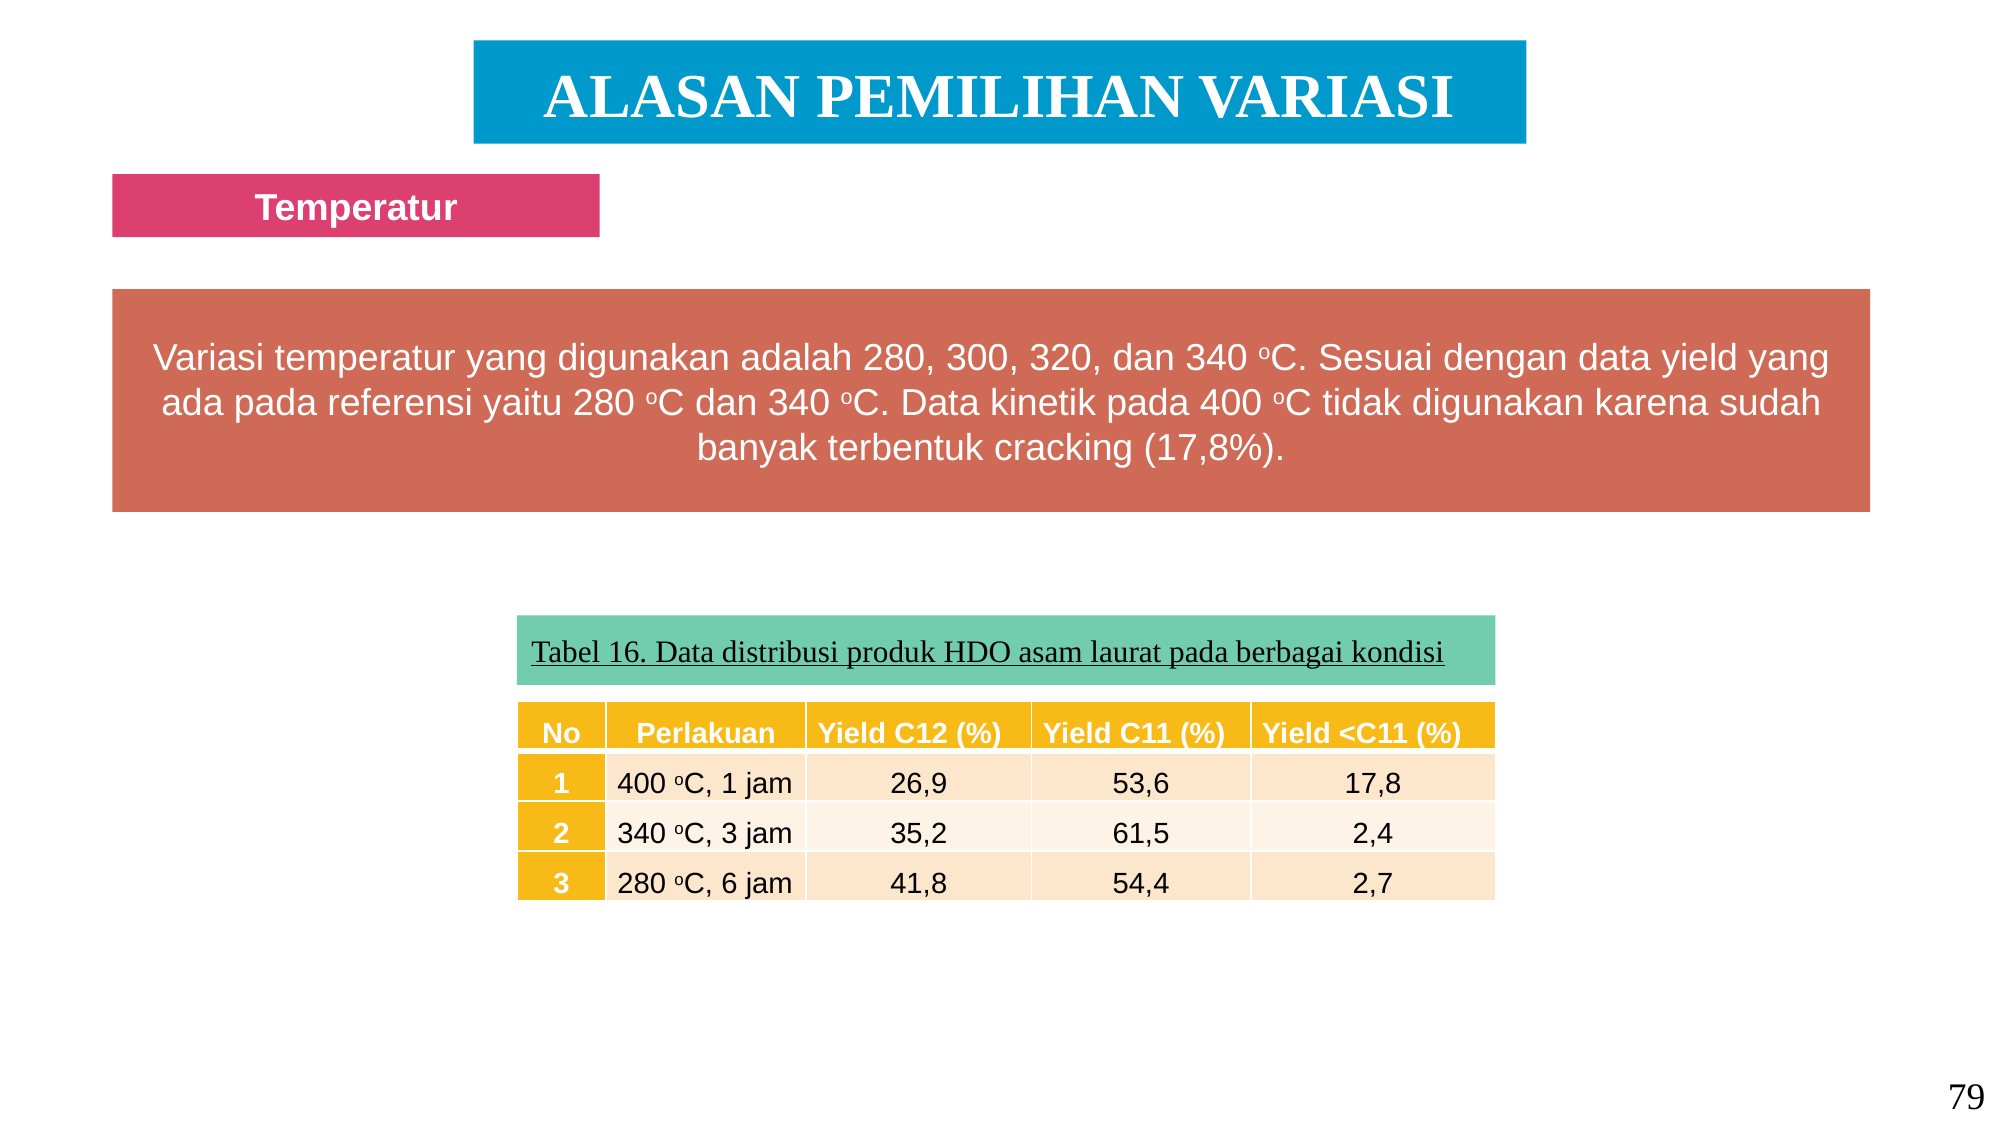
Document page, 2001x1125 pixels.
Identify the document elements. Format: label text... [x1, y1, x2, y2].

table_header No [518, 702, 605, 748]
text_box Temperatur [111, 173, 601, 238]
table_cell 400 oC, 1 jam [607, 754, 805, 800]
table_header Yield C12 (%) [807, 702, 1031, 748]
table_cell 17,8 [1252, 754, 1495, 800]
table_cell 3 [518, 852, 605, 900]
table_cell 41,8 [807, 852, 1031, 900]
table_header Yield <C11 (%) [1252, 702, 1495, 748]
table_header Perlakuan [607, 702, 805, 748]
table_cell 54,4 [1032, 852, 1250, 900]
table_cell 35,2 [807, 802, 1031, 850]
table_cell 2 [518, 802, 605, 850]
table_cell 1 [518, 754, 605, 800]
table_cell 26,9 [807, 754, 1031, 800]
text_box ALASAN PEMILIHAN VARIASI [473, 39, 1527, 145]
table_cell 53,6 [1032, 754, 1250, 800]
table_cell 340 oC, 3 jam [607, 802, 805, 850]
table_header Yield C11 (%) [1032, 702, 1250, 748]
table_cell 2,4 [1252, 802, 1495, 850]
table_cell 61,5 [1032, 802, 1250, 850]
text_box Tabel 16. Data distribusi produk HDO asam laurat pada berbagai kondisi [516, 614, 1496, 686]
text_box Variasi temperatur yang digunakan adalah 280, 300, 320, dan 340 oC. Sesuai dengan data yield yang ada pada referensi yaitu 280 oC dan 340 oC. Data kinetik pada 400 oC tidak digunakan karena sudah banyak terbentuk cracking (17,8%). [111, 288, 1871, 513]
table_cell 2,7 [1252, 852, 1495, 900]
table_cell 280 oC, 6 jam [607, 852, 805, 900]
